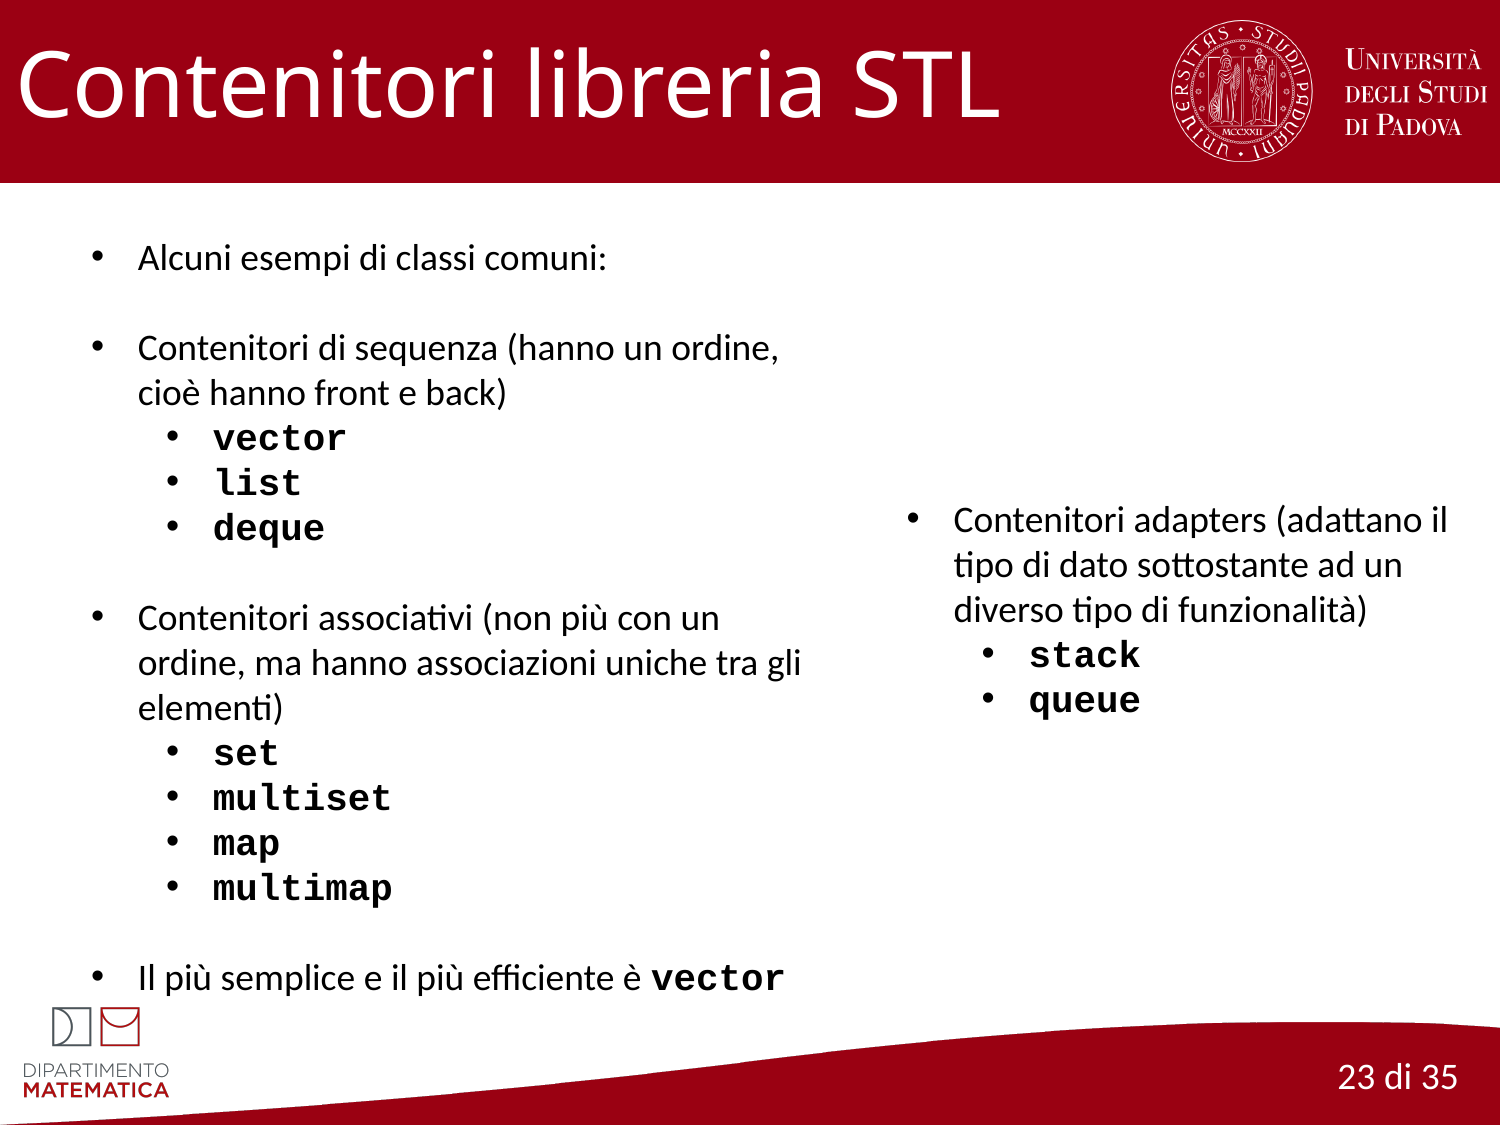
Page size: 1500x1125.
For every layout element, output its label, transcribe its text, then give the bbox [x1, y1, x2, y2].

text_box Contenitori adapters (adattano il tipo di dato sottostante ad un diverso tipo di funzionalità) stack queue [891, 487, 1500, 953]
picture [0, 1007, 1500, 1125]
title Contenitori libreria STL [0, 0, 1159, 179]
slide_number 23 di 35 [1136, 1044, 1474, 1104]
picture [1171, 20, 1487, 162]
text_box Alcuni esempi di classi comuni: Contenitori di sequenza (hanno un ordine, cioè hanno front e back) vector list deque Contenitori associativi (non più con un ordine, ma hanno associazioni uniche tra gli elementi) set multiset map multimap Il più semplice e il più efficiente è vector [76, 225, 844, 1096]
